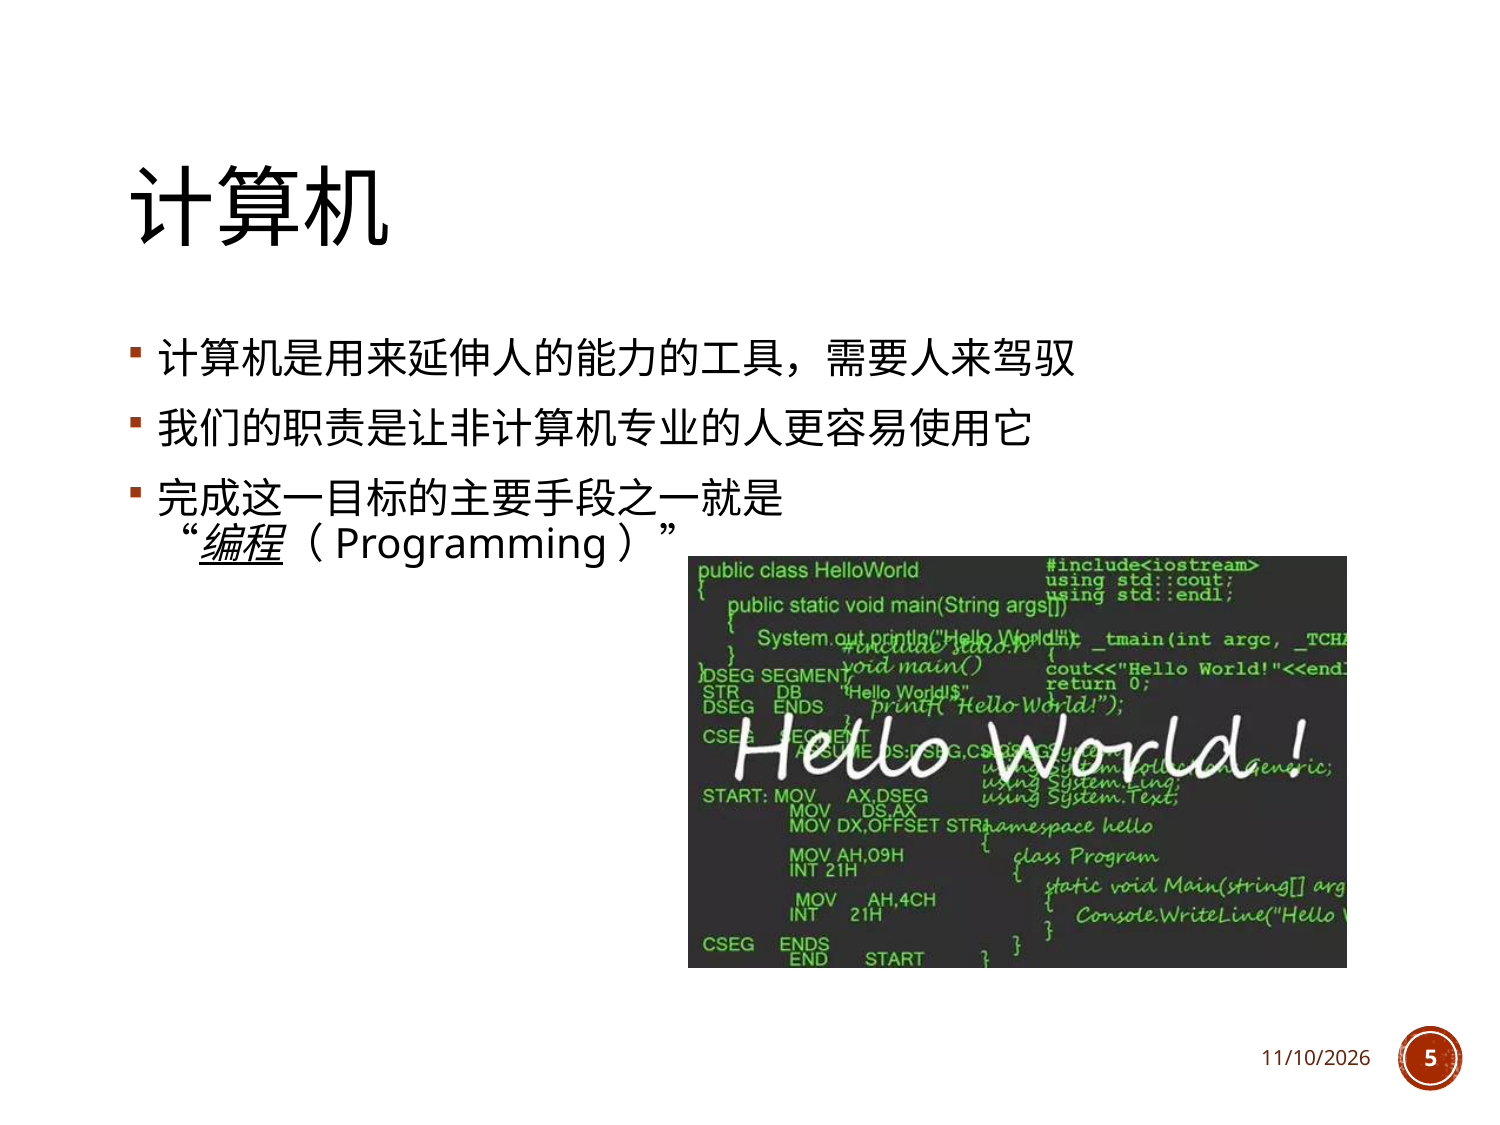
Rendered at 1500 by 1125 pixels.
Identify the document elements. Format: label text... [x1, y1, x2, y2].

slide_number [982, 1028, 1386, 1089]
picture [688, 556, 1347, 968]
list 计算机是用来延伸人的能力的工具，需要人来驾驭 我们的职责是让非计算机专业的人更容易使用它 完成这一目标的主要手段之一就是 “编程（Programming）” [112, 329, 1388, 995]
title 计算机 [112, 79, 1388, 329]
slide_number 5 [1391, 1028, 1471, 1089]
